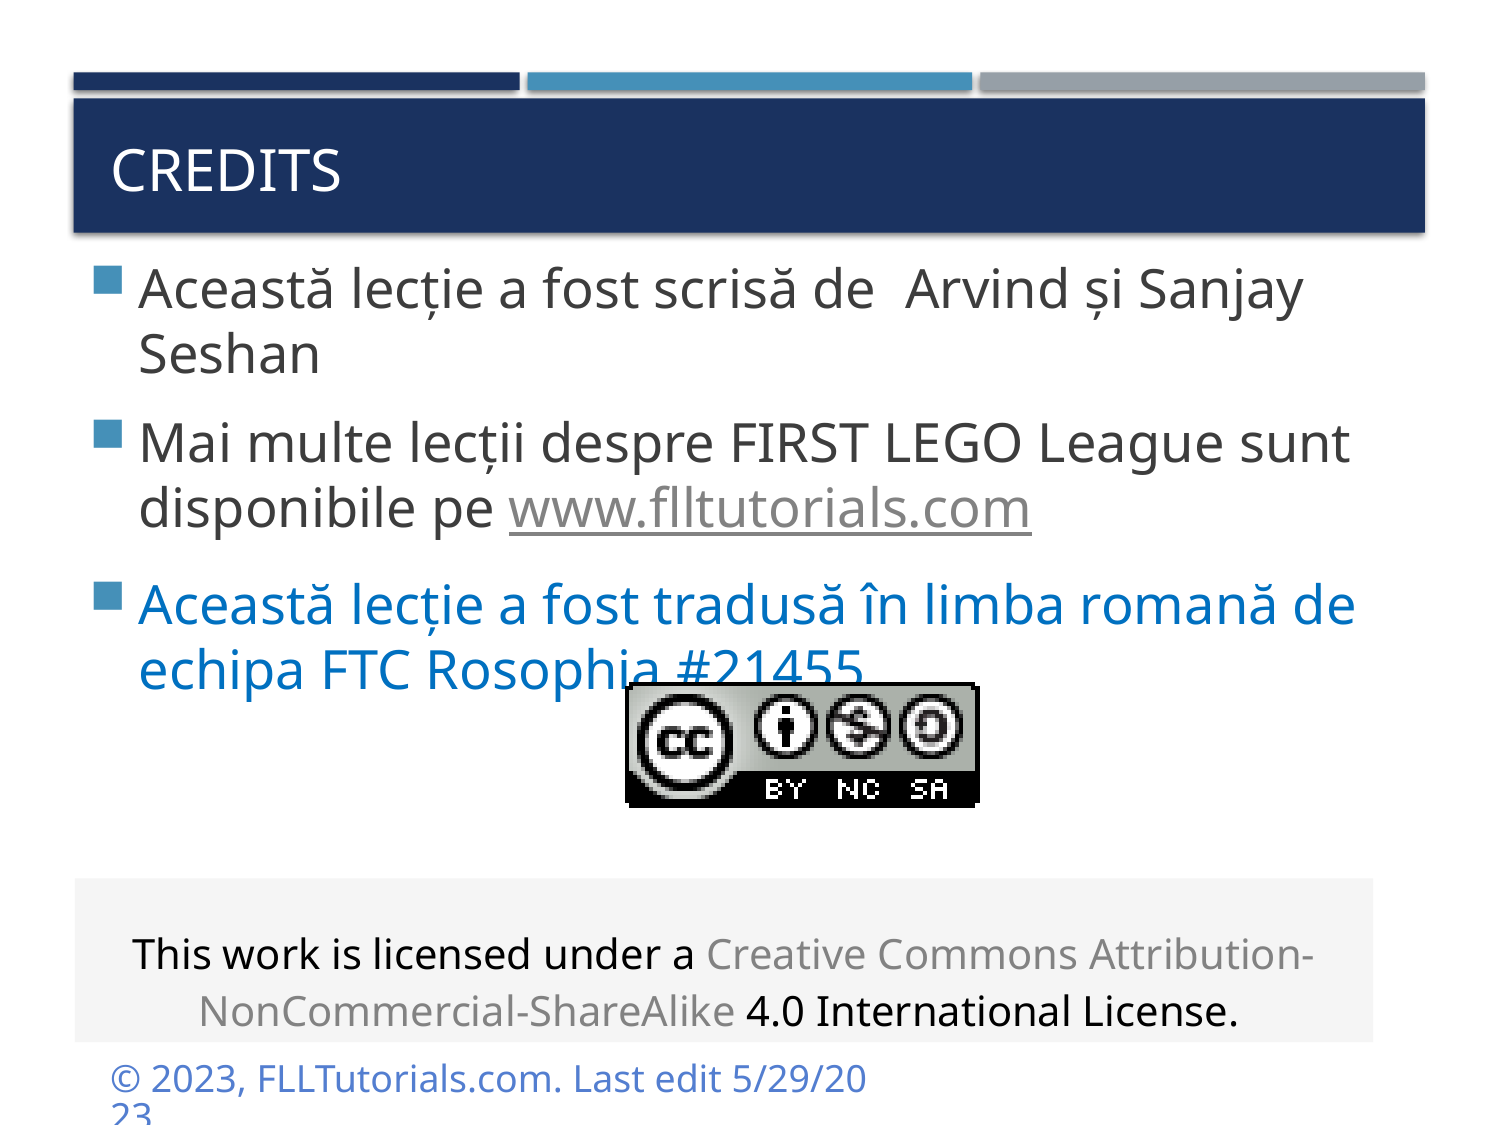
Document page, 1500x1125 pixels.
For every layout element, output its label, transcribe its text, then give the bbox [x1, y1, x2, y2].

footer © 2023, FLLTutorials.com. Last edit 5/29/2023 [95, 1047, 895, 1108]
picture [624, 681, 981, 808]
title Credits [95, 112, 1406, 211]
text_box This work is licensed under a Creative Commons Attribution-NonCommercial-ShareAlike 4.0 International License. [74, 878, 1374, 1043]
list Această lecție a fost scrisă de Arvind și Sanjay Seshan Mai multe lecții despre FIRST LEGO League sunt disponibile pe www.flltutorials.com Această lecție a fost tradusă în limba romană de echipa FTC Rosophia #21455 [73, 246, 1425, 962]
